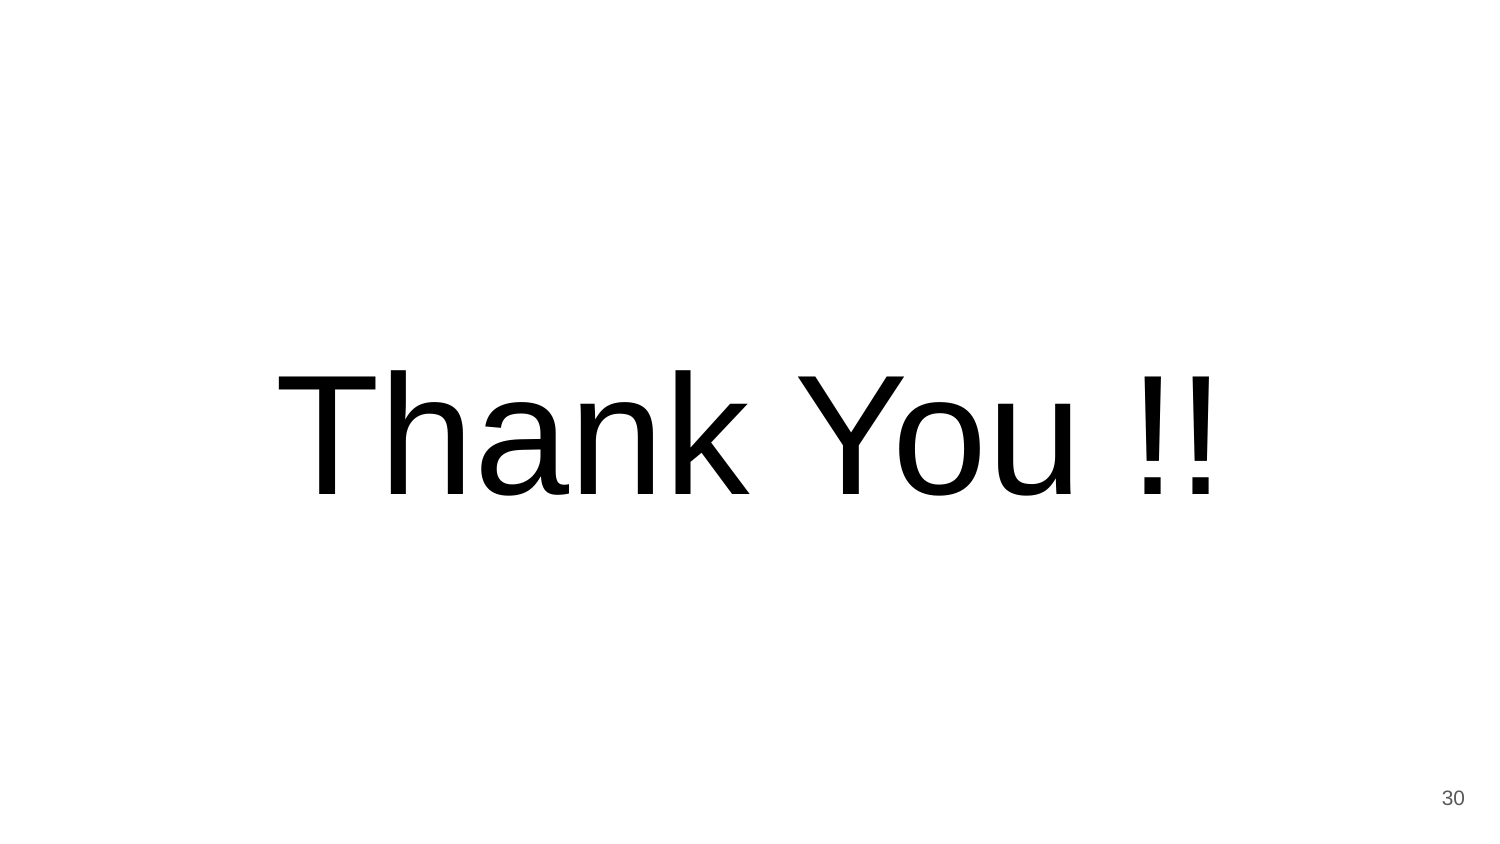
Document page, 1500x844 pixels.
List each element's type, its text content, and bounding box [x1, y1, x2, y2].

slide_number ‹#› [1389, 764, 1480, 830]
list Thank You !! [51, 72, 1449, 750]
